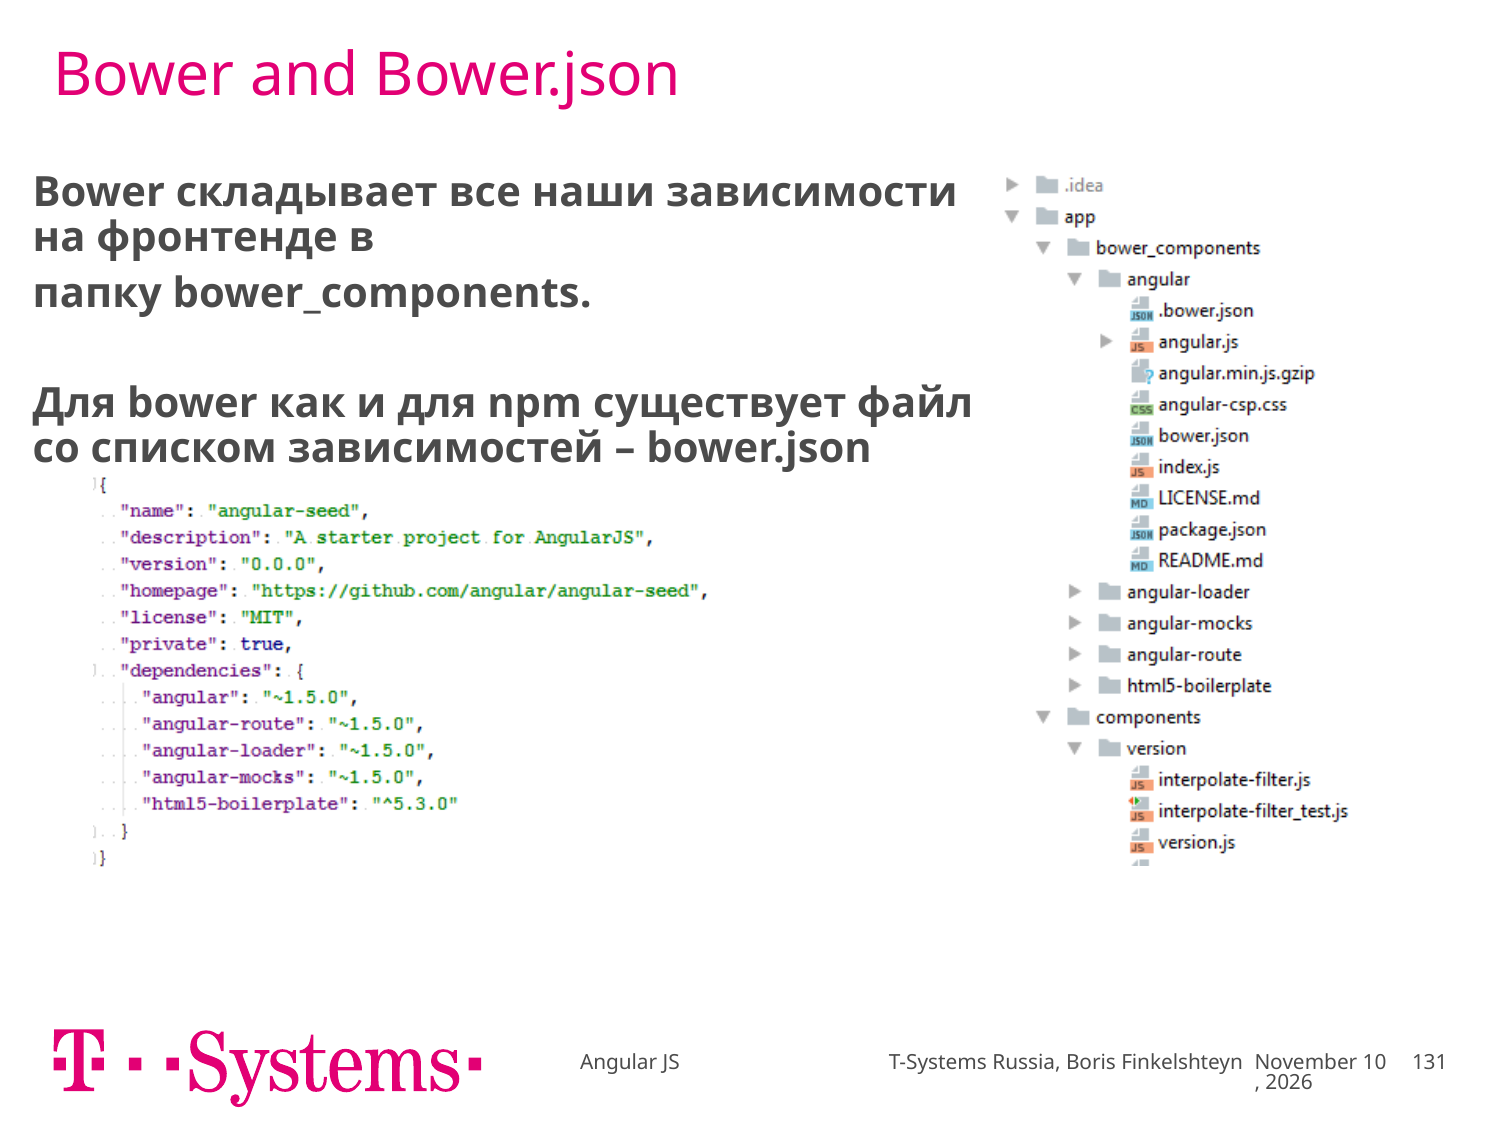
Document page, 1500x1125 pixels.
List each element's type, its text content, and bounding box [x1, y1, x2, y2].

picture [93, 470, 751, 868]
text_box Bower складывает все наши зависимости на фронтенде в папку bower_components. Для bower как и для npm существует файл со списком зависимостей – bower.json [32, 170, 980, 379]
slide_number 131 [1399, 1038, 1448, 1087]
title Bower and Bower.json [53, 43, 1447, 132]
picture [980, 170, 1425, 867]
footer Angular JS T-Systems Russia, Boris Finkelshteyn [567, 1038, 1244, 1087]
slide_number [1254, 1038, 1389, 1087]
